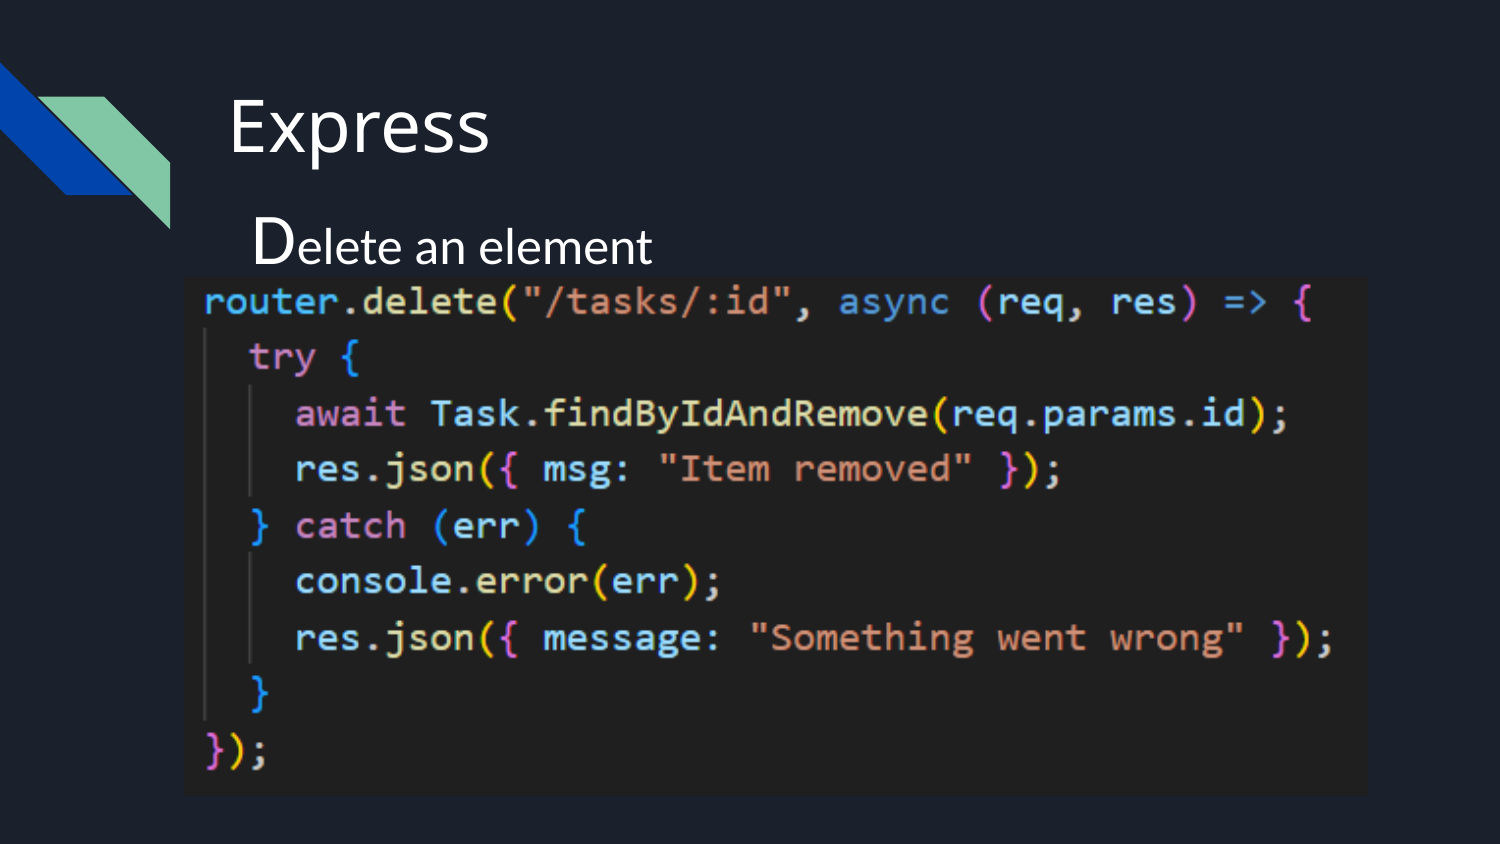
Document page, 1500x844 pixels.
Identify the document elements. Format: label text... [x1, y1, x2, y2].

picture [184, 277, 1368, 796]
title Express [212, 64, 1368, 170]
list Delete an element [212, 170, 1368, 277]
